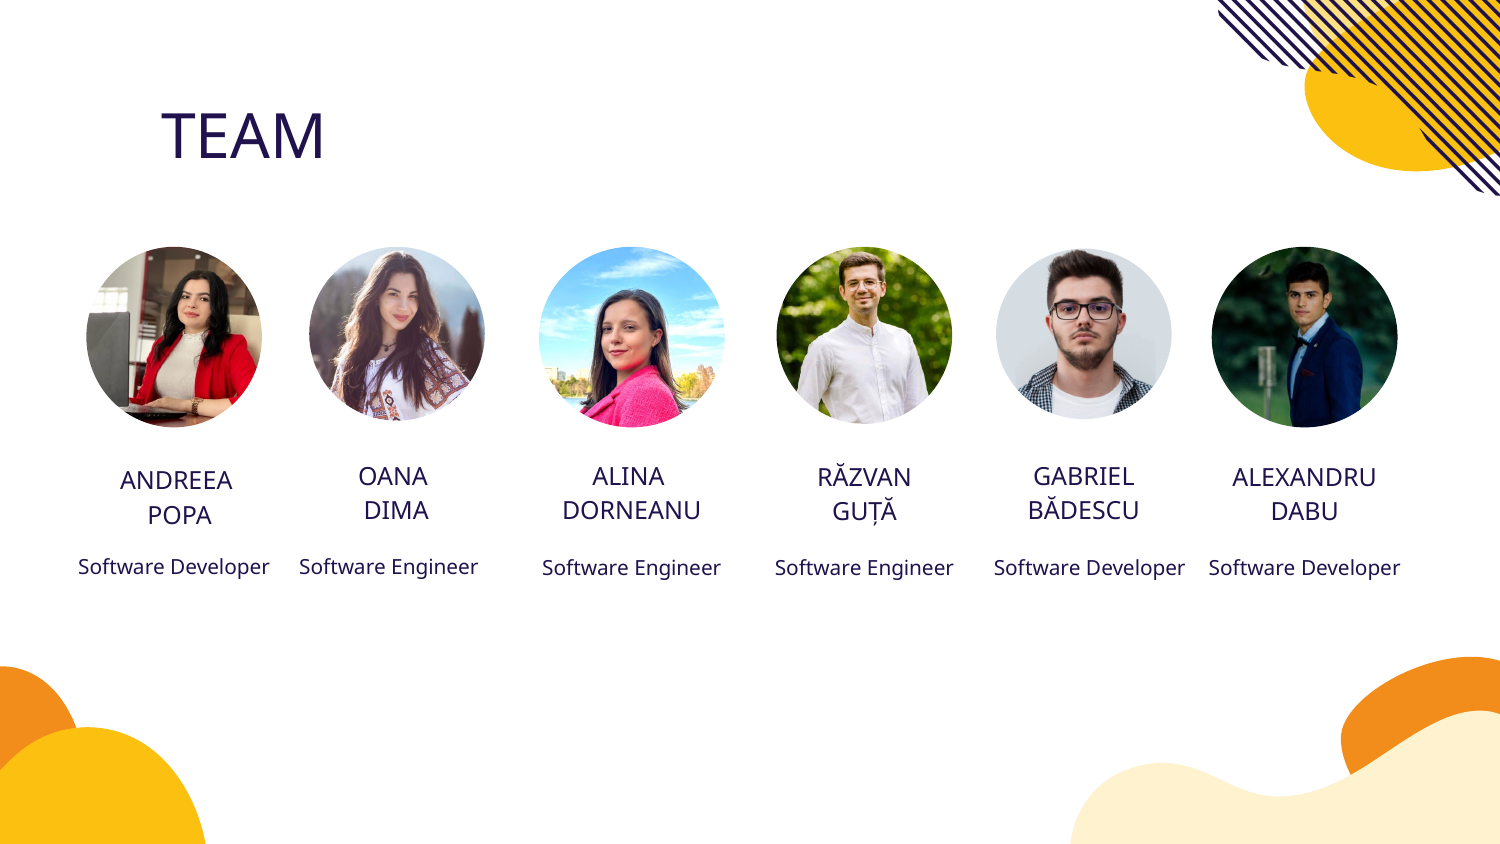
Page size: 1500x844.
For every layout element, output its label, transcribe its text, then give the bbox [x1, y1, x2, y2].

picture [1217, 0, 1500, 196]
subtitle RĂZVAN GUȚĂ [721, 441, 1007, 517]
picture [538, 246, 725, 428]
picture [1211, 246, 1398, 428]
subtitle Software Developer [1233, 539, 1448, 597]
picture [86, 246, 263, 428]
subtitle Software Engineer [489, 539, 775, 597]
picture [995, 248, 1172, 420]
subtitle OANA DIMA [253, 440, 481, 516]
subtitle Software Engineer [775, 539, 1007, 597]
subtitle ALINA DORNEANU [481, 440, 782, 516]
subtitle Software Engineer [317, 538, 532, 596]
subtitle ANDREEA POPA [37, 445, 323, 521]
picture [308, 246, 485, 421]
subtitle GABRIEL BĂDESCU [933, 440, 1234, 516]
subtitle ALEXANDRU DABU [1154, 441, 1455, 517]
title TEAM [146, 81, 1344, 176]
picture [776, 246, 953, 425]
subtitle Software Developer [1007, 539, 1233, 597]
subtitle Software Developer [31, 538, 317, 596]
